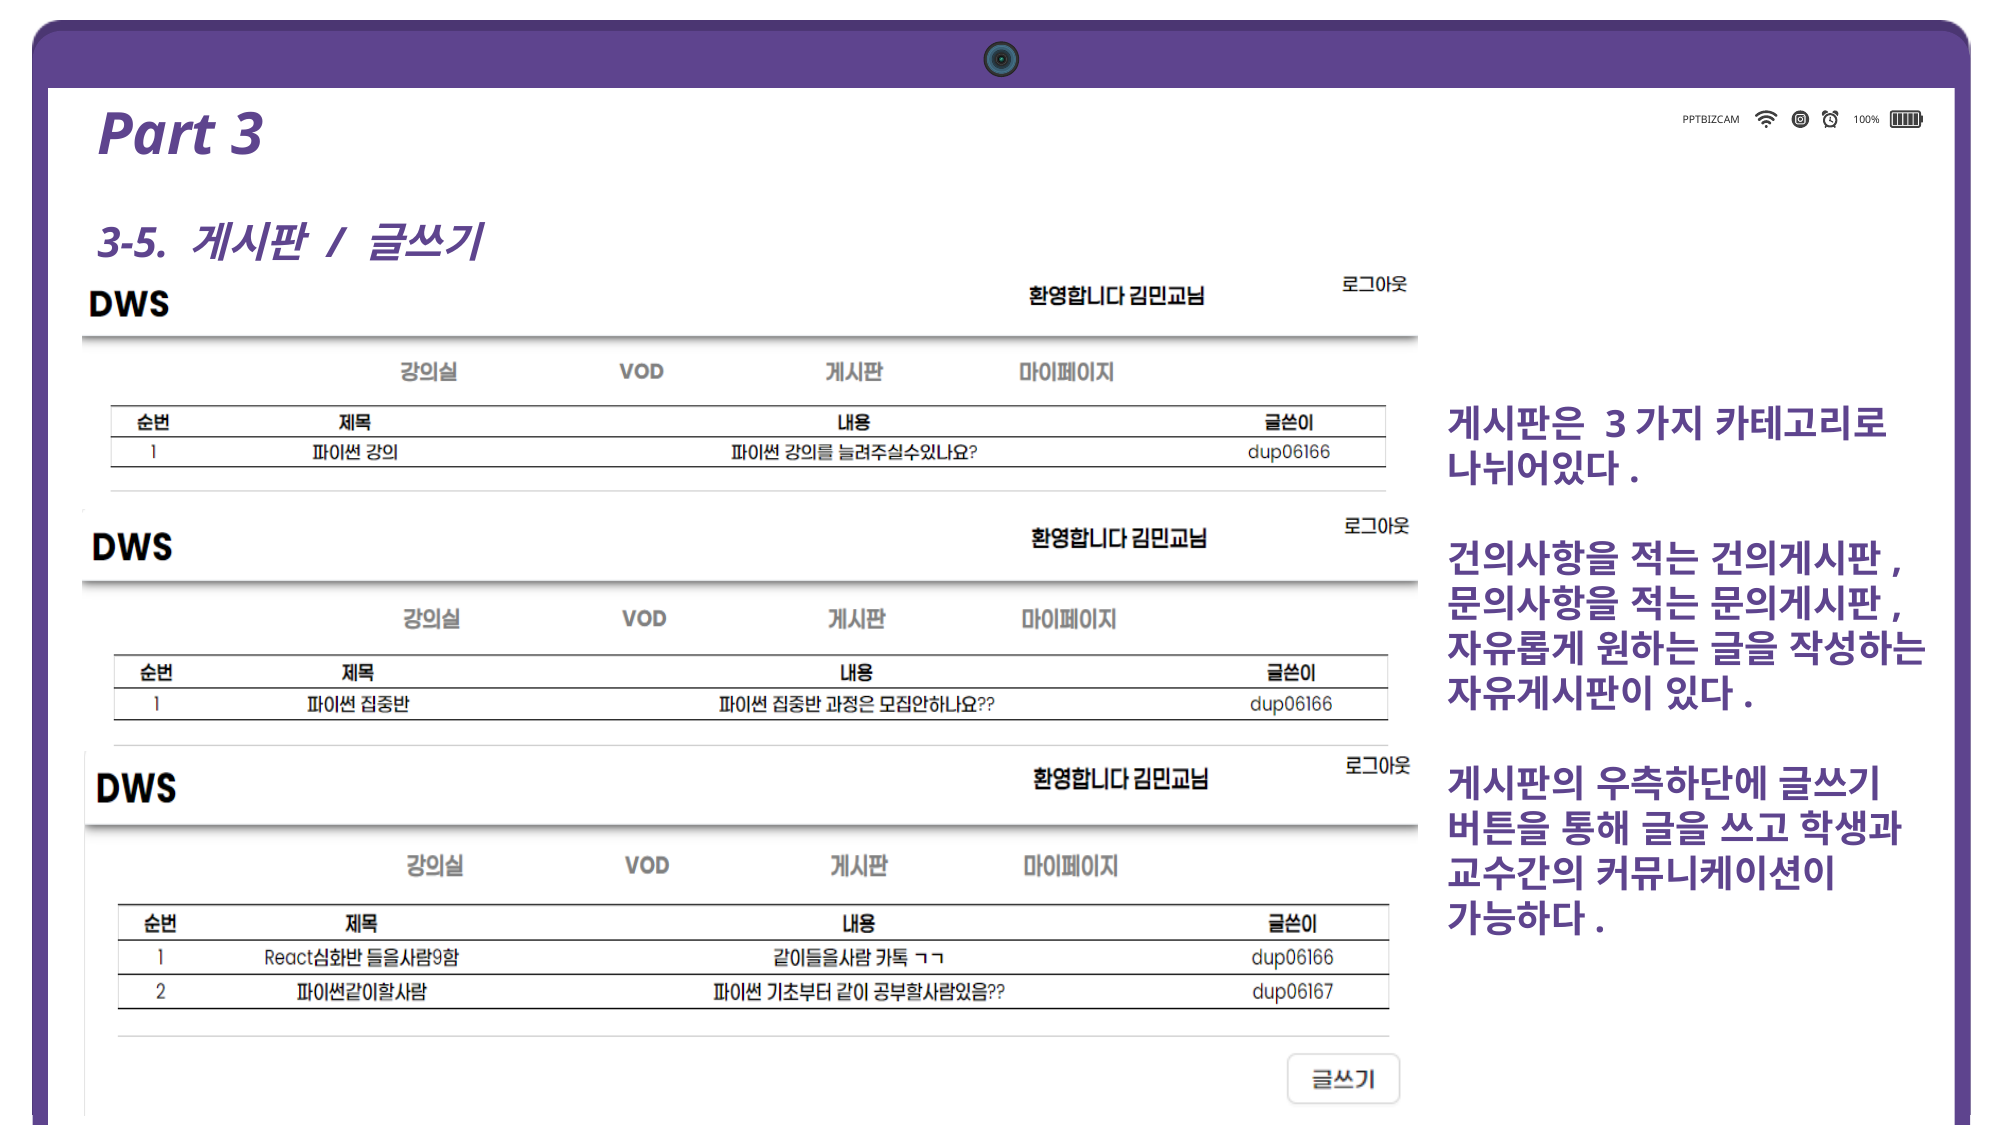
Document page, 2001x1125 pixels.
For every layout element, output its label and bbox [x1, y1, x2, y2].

picture [82, 274, 1418, 1117]
text_box [32, 30, 1971, 1125]
